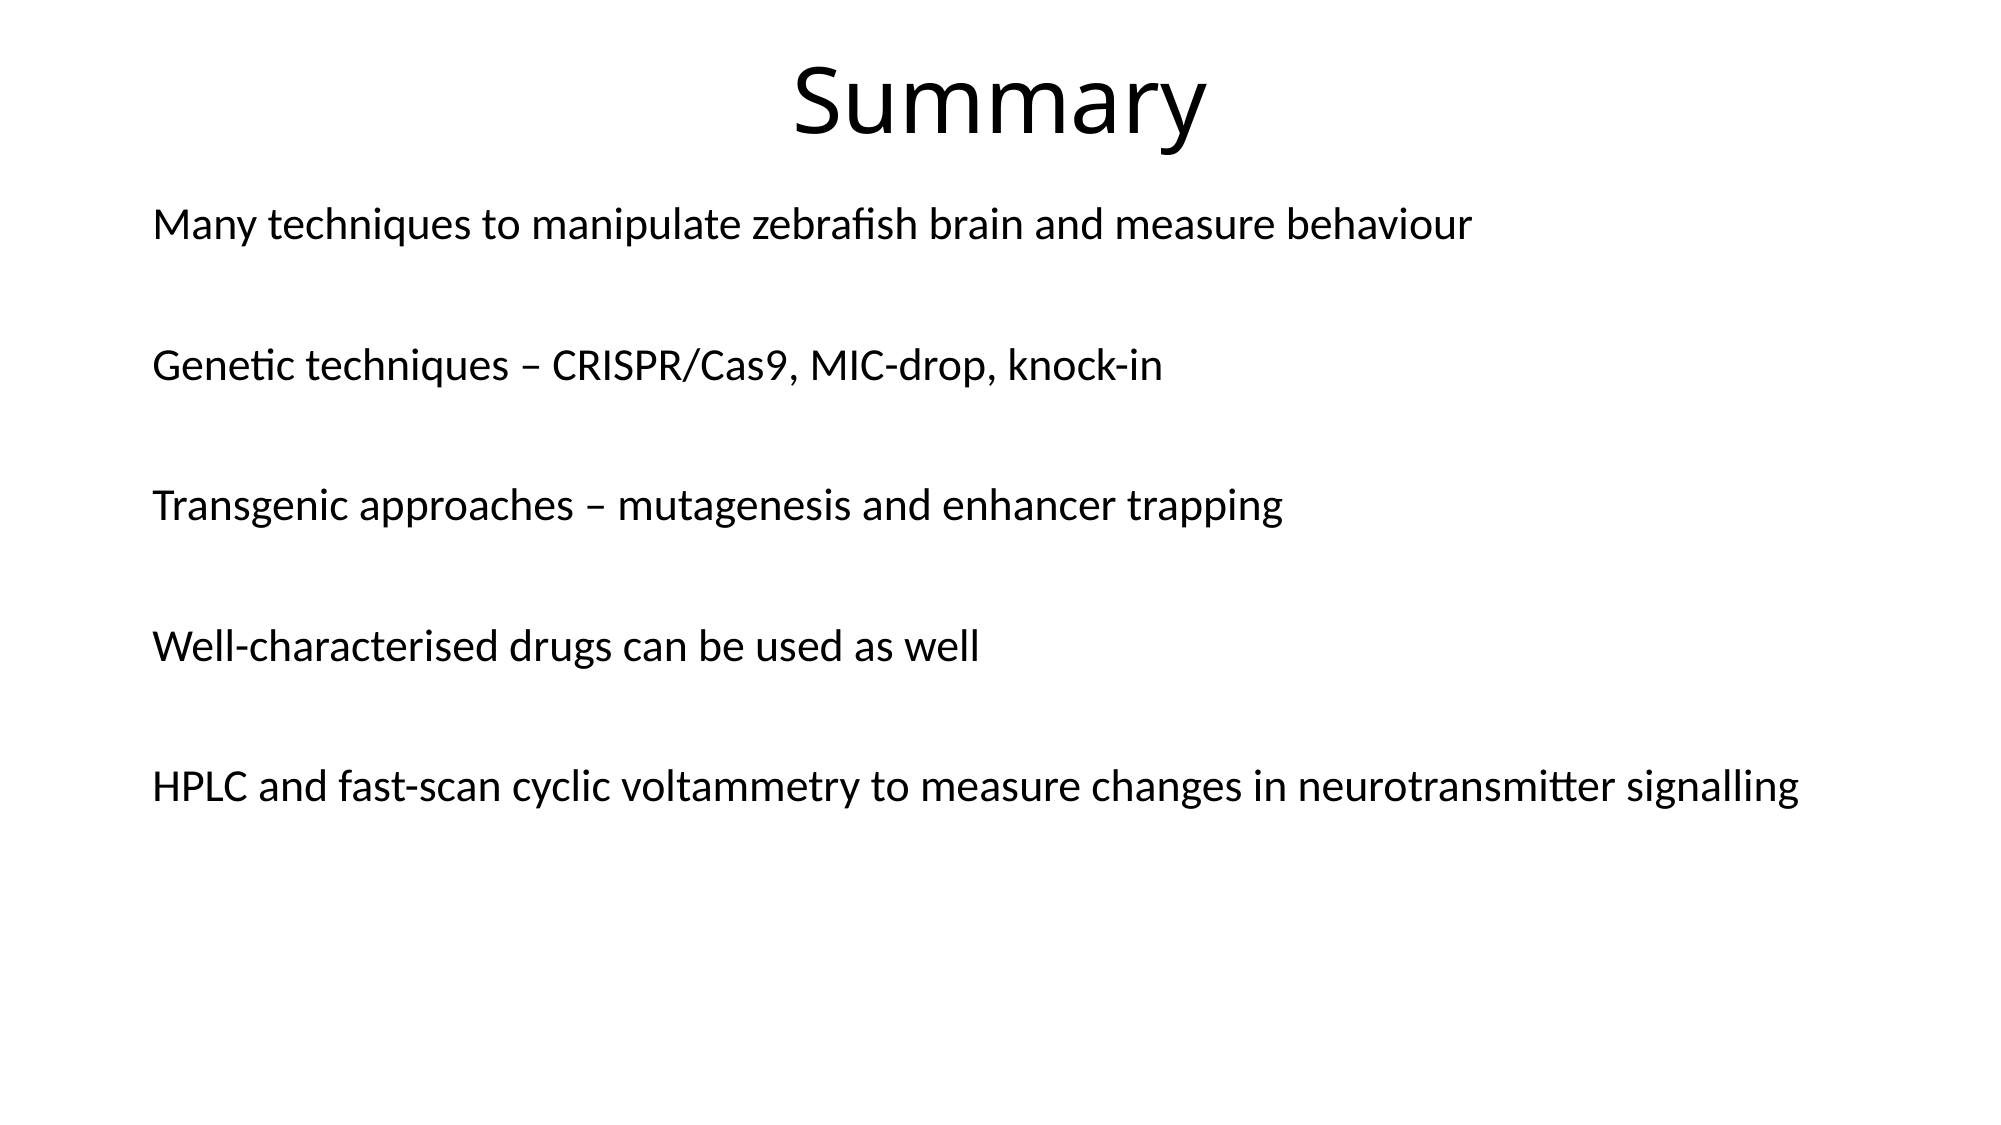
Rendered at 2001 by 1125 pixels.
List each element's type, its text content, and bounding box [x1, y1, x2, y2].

list Many techniques to manipulate zebrafish brain and measure behaviour Genetic techniques – CRISPR/Cas9, MIC-drop, knock-in Transgenic approaches – mutagenesis and enhancer trapping Well-characterised drugs can be used as well HPLC and fast-scan cyclic voltammetry to measure changes in neurotransmitter signalling [137, 192, 1863, 907]
title Summary [137, 0, 1863, 192]
